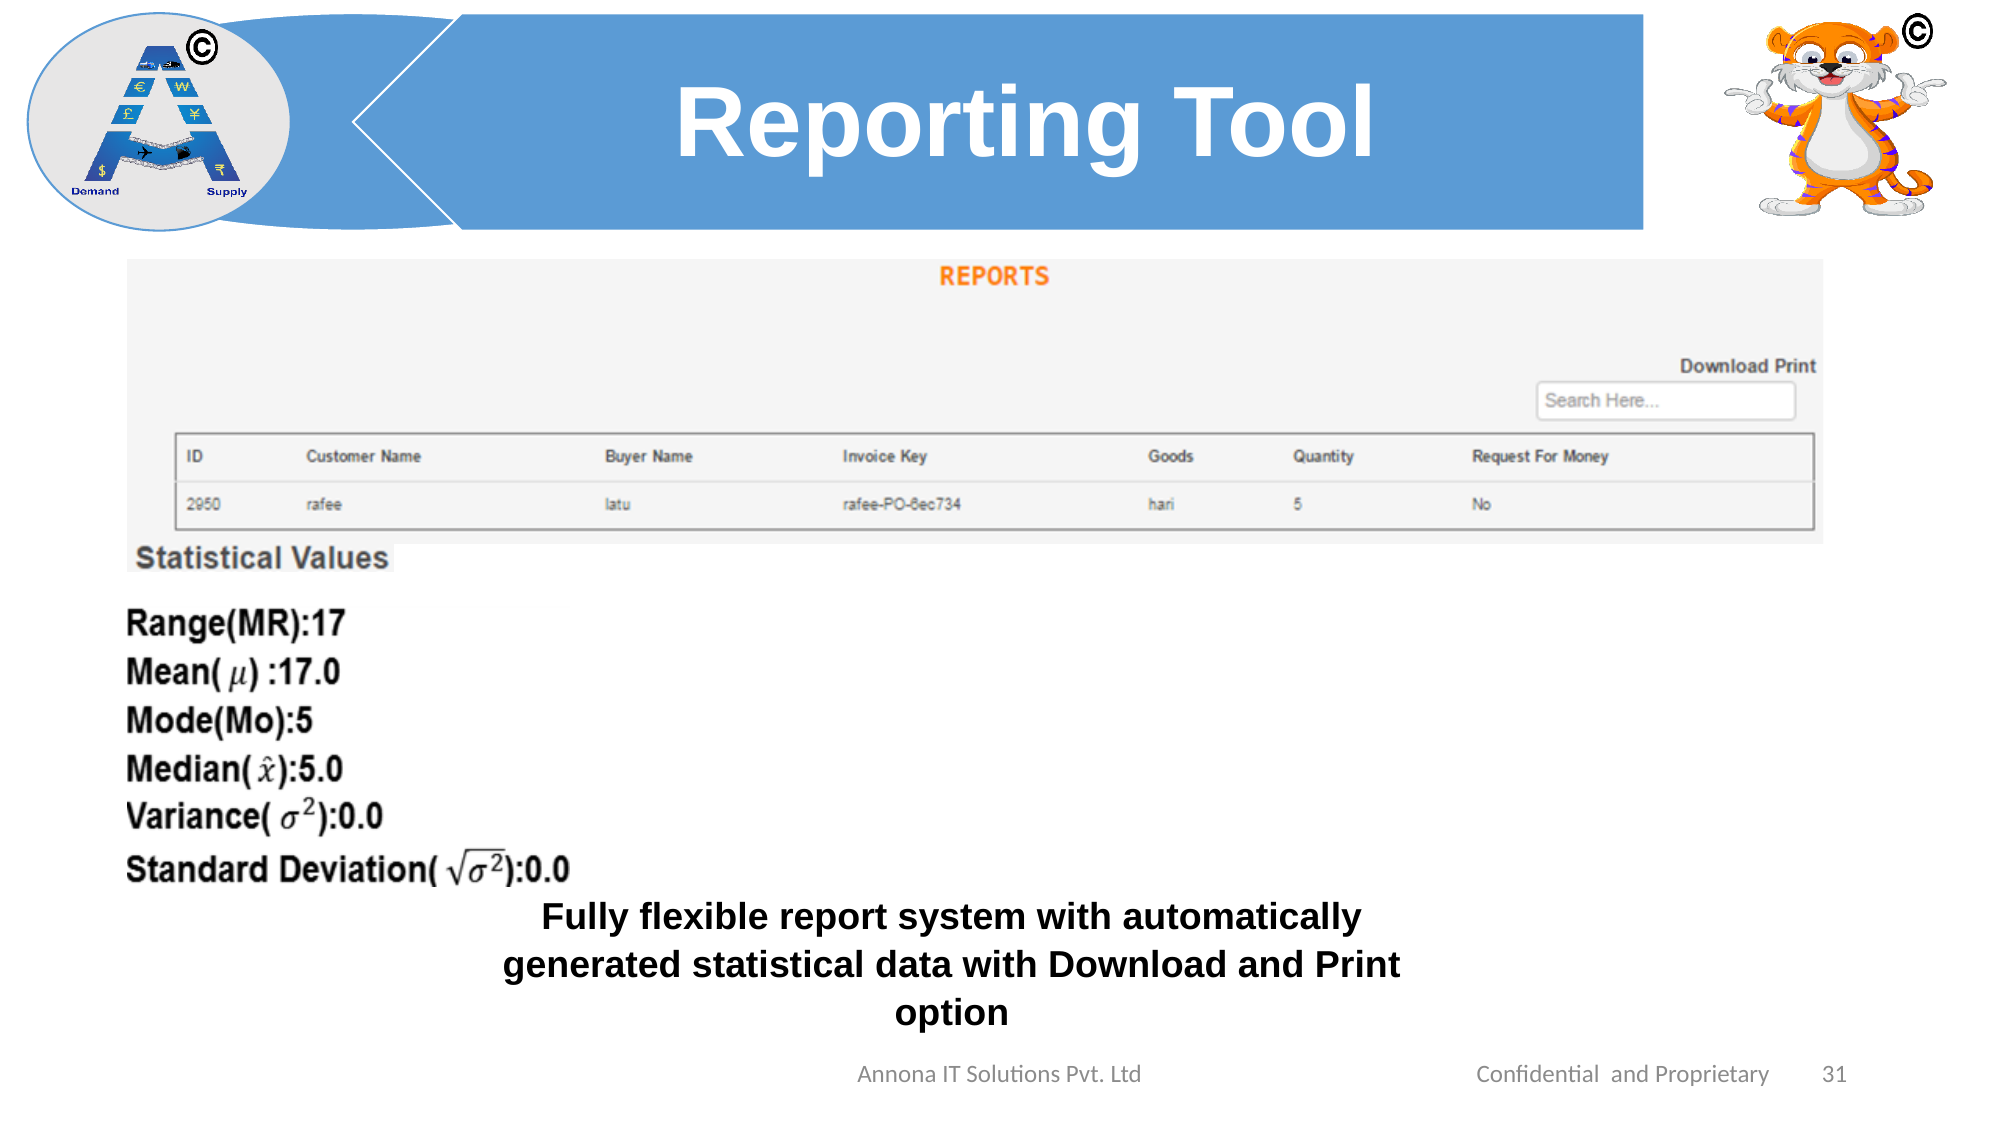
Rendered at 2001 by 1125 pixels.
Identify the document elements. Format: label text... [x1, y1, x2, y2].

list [71, 46, 247, 197]
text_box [27, 13, 1970, 231]
picture [1700, 13, 1970, 224]
picture [186, 29, 218, 65]
picture [127, 259, 1825, 572]
picture [127, 606, 570, 887]
footer Annona IT Solutions Pvt. Ltd [662, 1042, 1338, 1103]
text_box Fully flexible report system with automatically generated statistical data with Download and Print option [452, 881, 1453, 1041]
slide_number Confidential and Proprietary 31 [1412, 1042, 1863, 1103]
